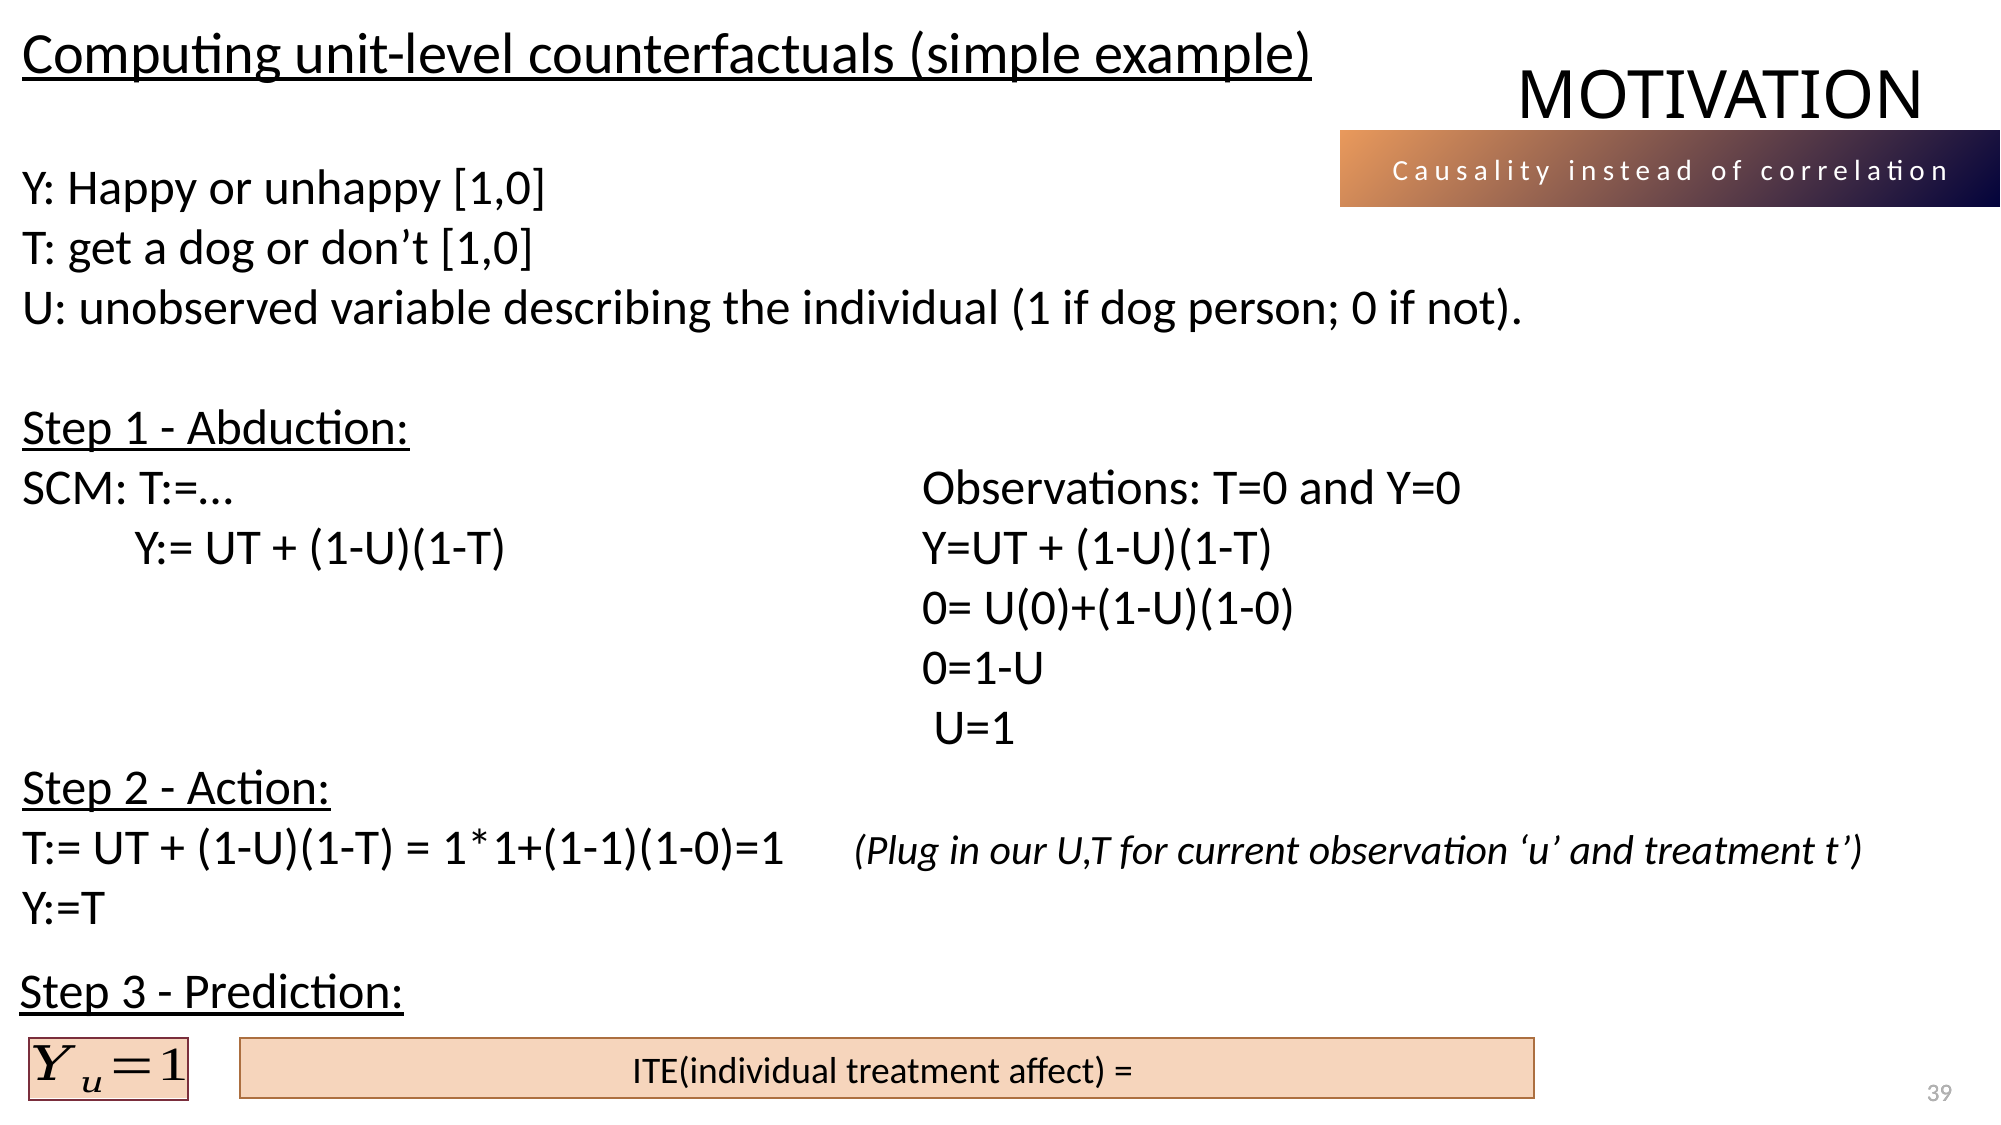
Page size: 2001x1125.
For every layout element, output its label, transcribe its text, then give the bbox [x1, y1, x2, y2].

title MOTIVATION [1501, 4, 1986, 149]
list Causality instead of correlation [1340, 130, 2000, 207]
slide_number 39 [1894, 1061, 1968, 1121]
text_box Step 3 - Prediction: [4, 951, 725, 1072]
